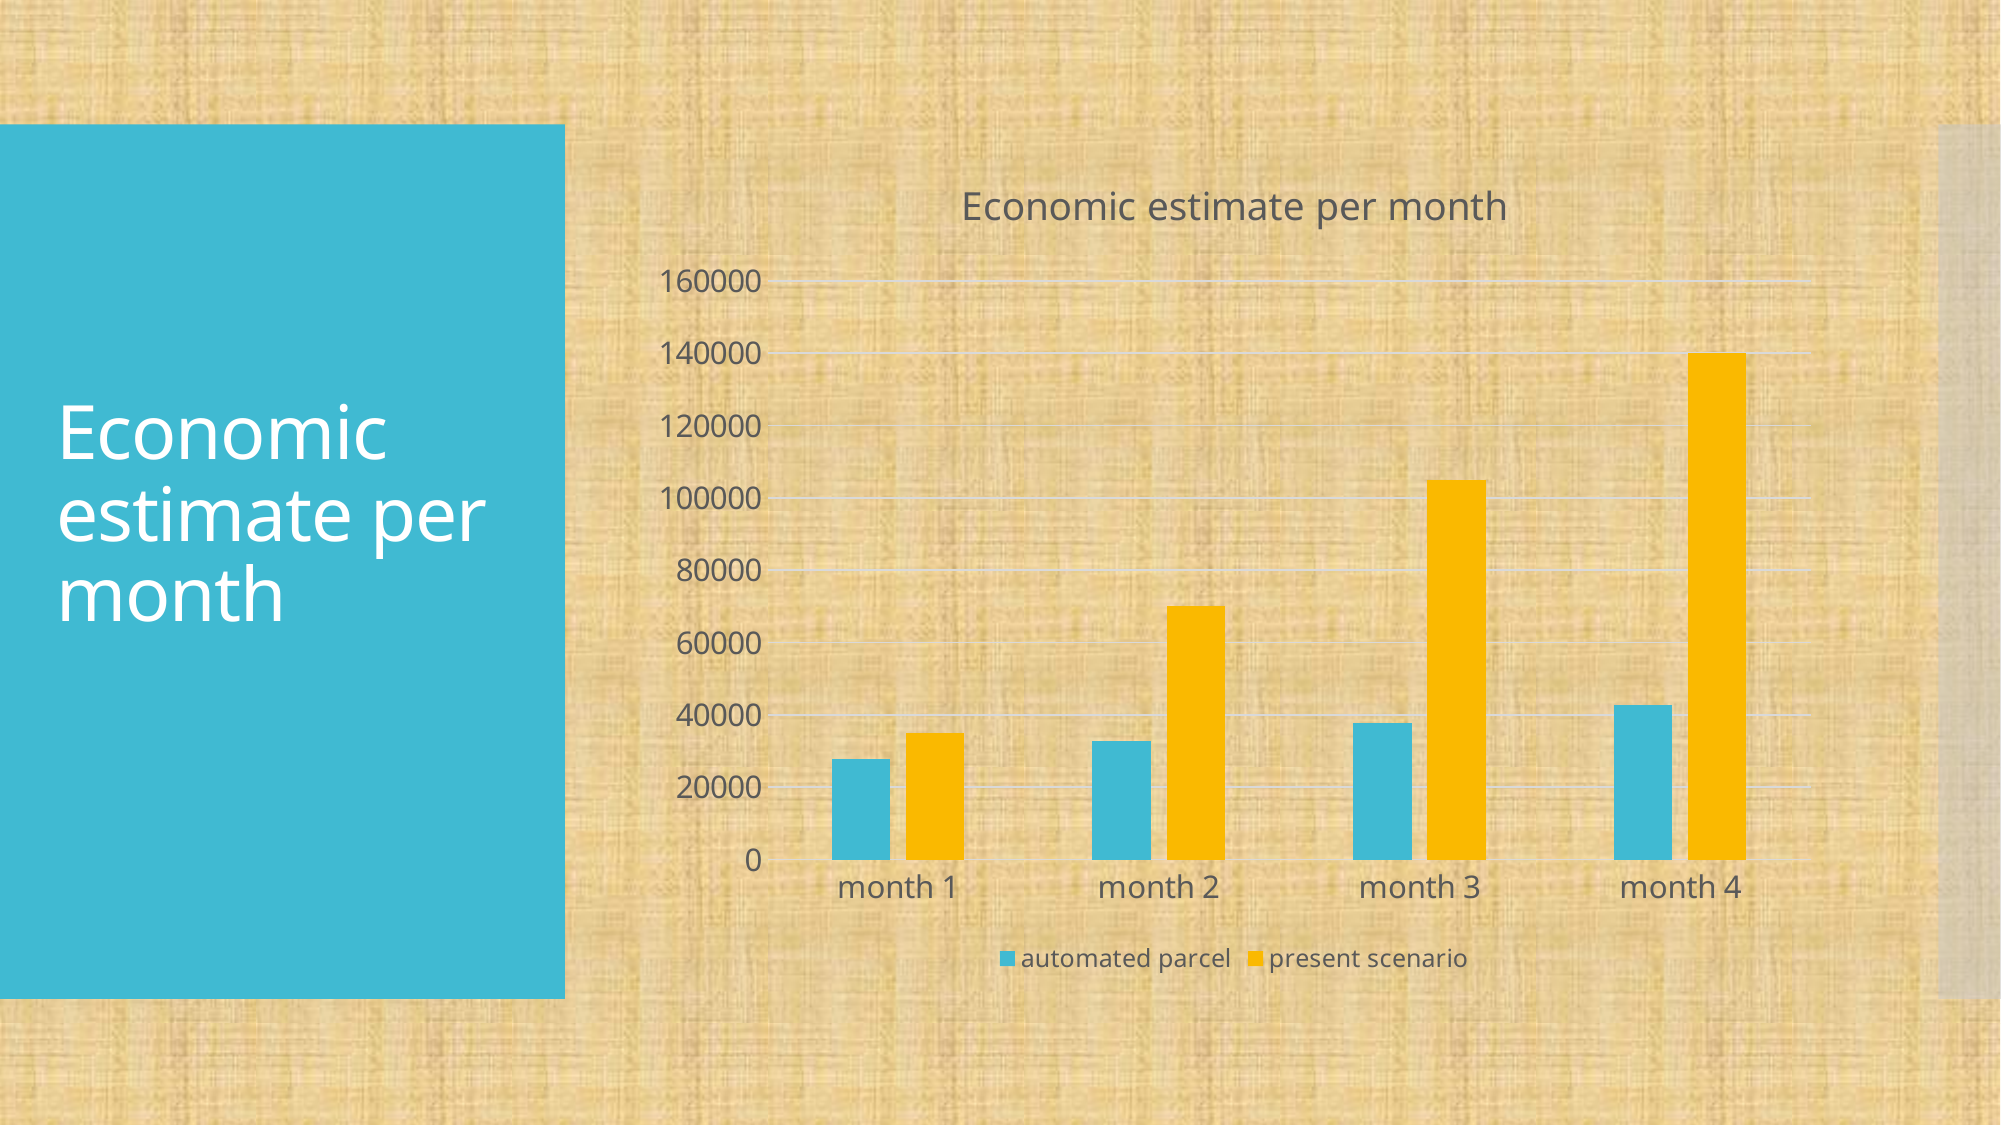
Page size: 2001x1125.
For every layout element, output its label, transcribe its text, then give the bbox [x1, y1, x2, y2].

picture [0, 0, 2001, 1125]
chart [634, 141, 1835, 982]
title Economic estimate per month [41, 184, 525, 940]
